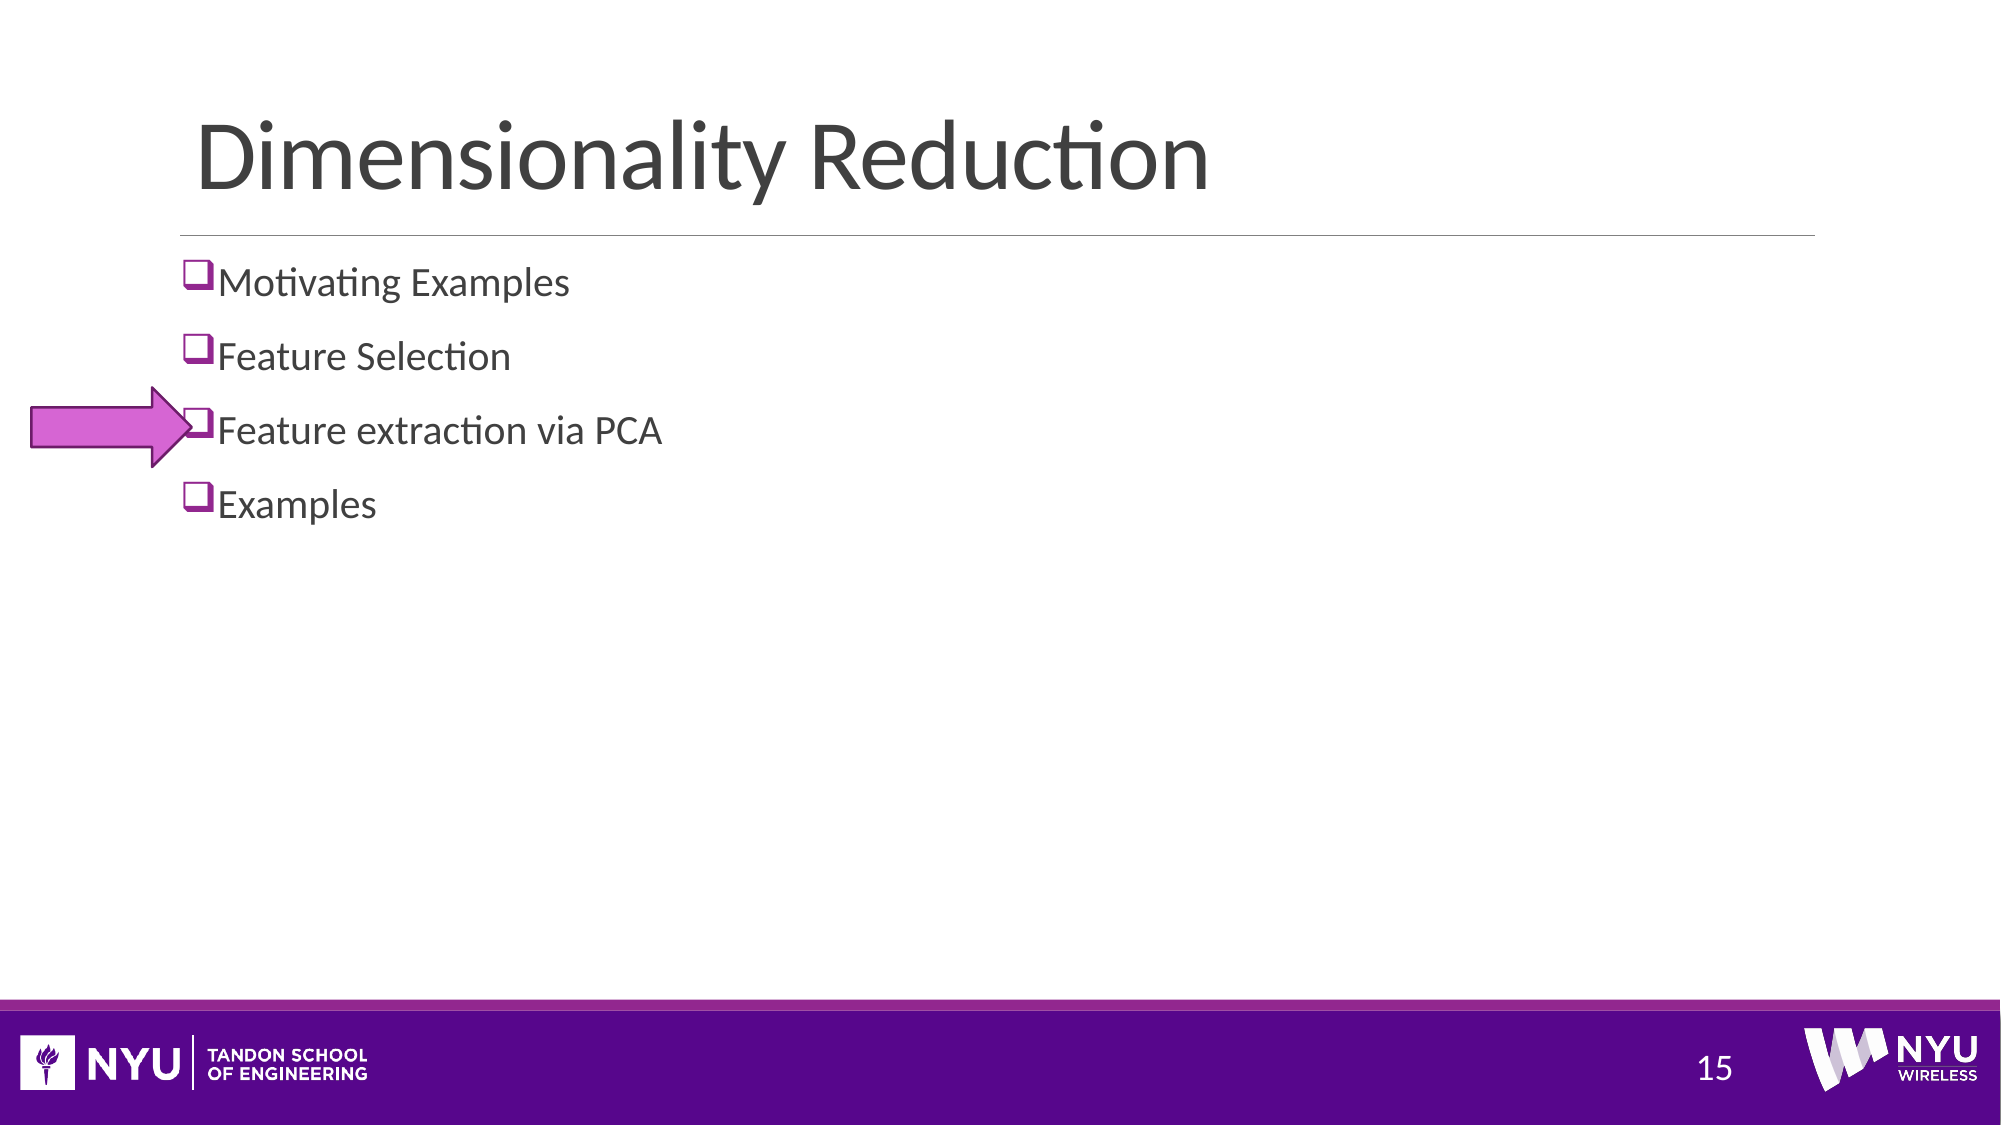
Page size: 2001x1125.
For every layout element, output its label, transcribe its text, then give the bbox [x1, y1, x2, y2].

list Motivating Examples Feature Selection Feature extraction via PCA Examples [180, 252, 1830, 963]
slide_number 15 [1533, 1035, 1749, 1096]
title Dimensionality Reduction [180, 47, 1830, 218]
text_box [30, 386, 193, 469]
